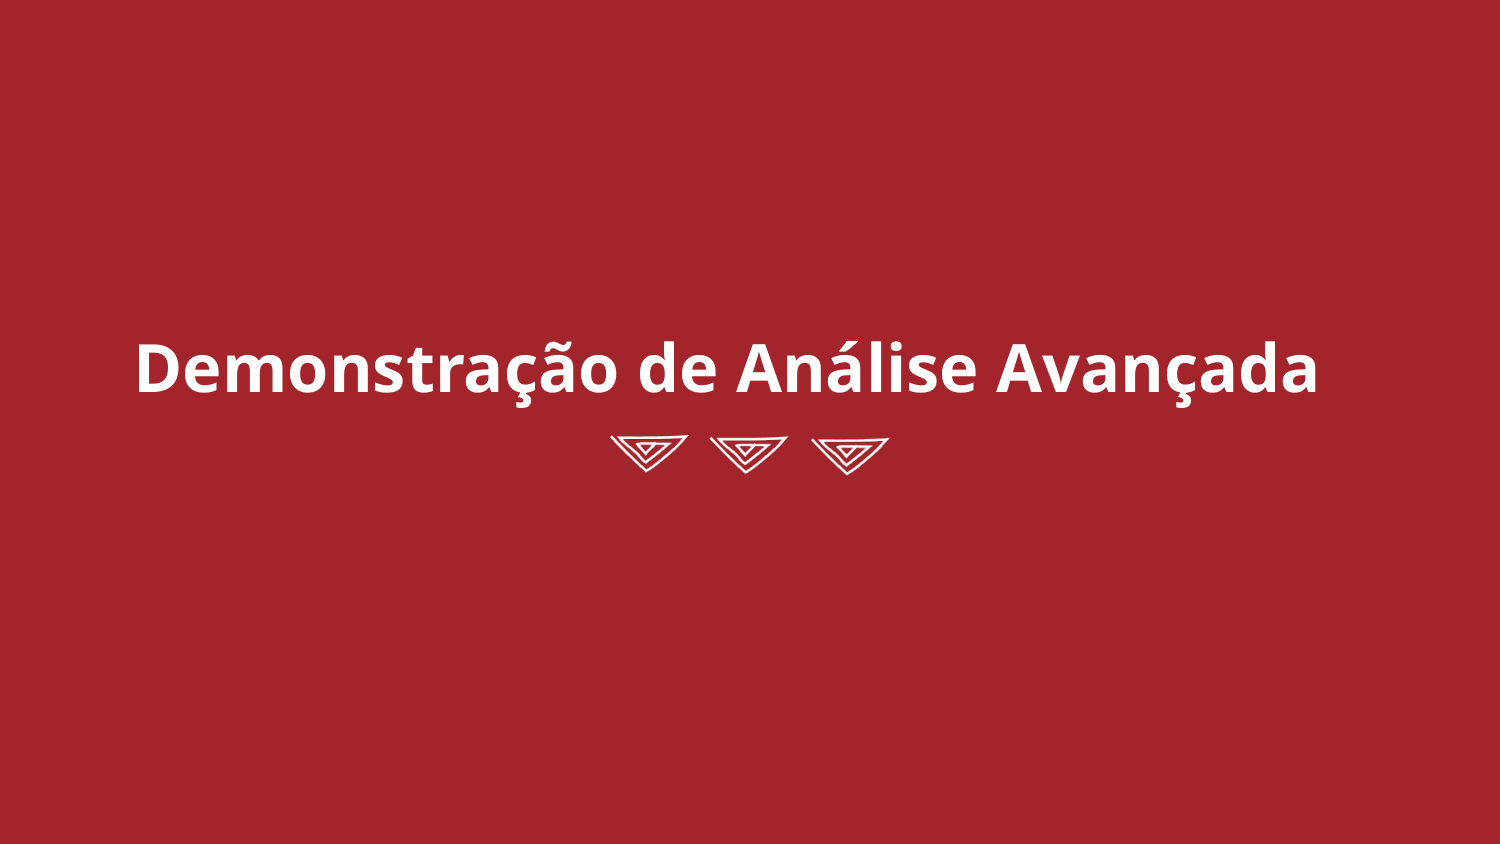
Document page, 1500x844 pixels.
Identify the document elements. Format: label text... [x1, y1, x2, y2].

picture [609, 434, 890, 476]
text_box Demonstração de Análise Avançada [42, 310, 1414, 421]
